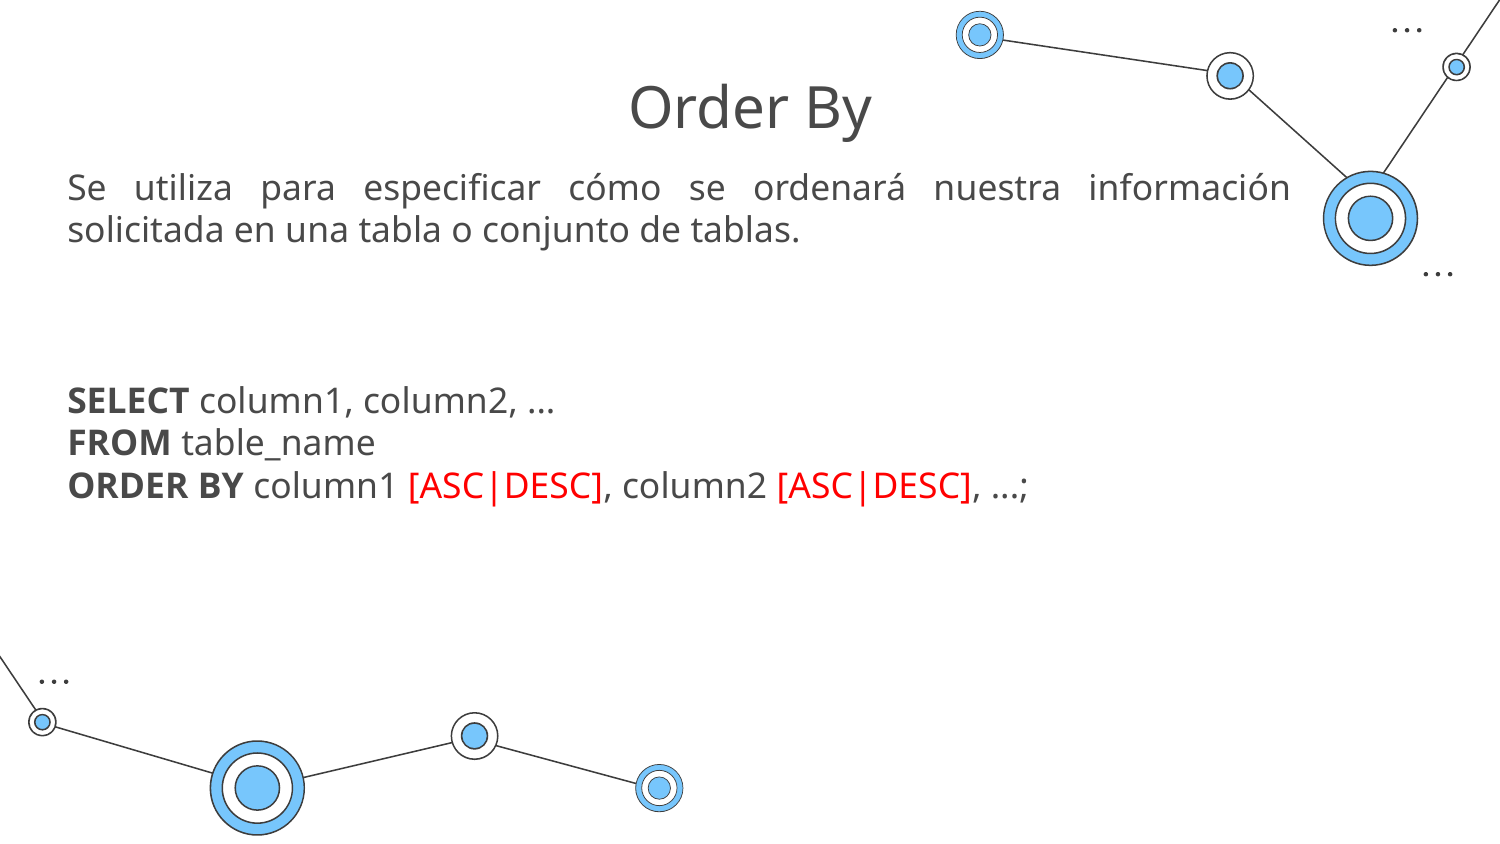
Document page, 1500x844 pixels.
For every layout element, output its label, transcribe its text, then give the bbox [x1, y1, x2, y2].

title Order By [506, 55, 993, 150]
subtitle Se utiliza para especificar cómo se ordenará nuestra información solicitada en una tabla o conjunto de tablas. SELECT column1, column2, ... FROM table_name ORDER BY column1 [ASC|DESC], column2 [ASC|DESC], ...; [52, 150, 1307, 719]
